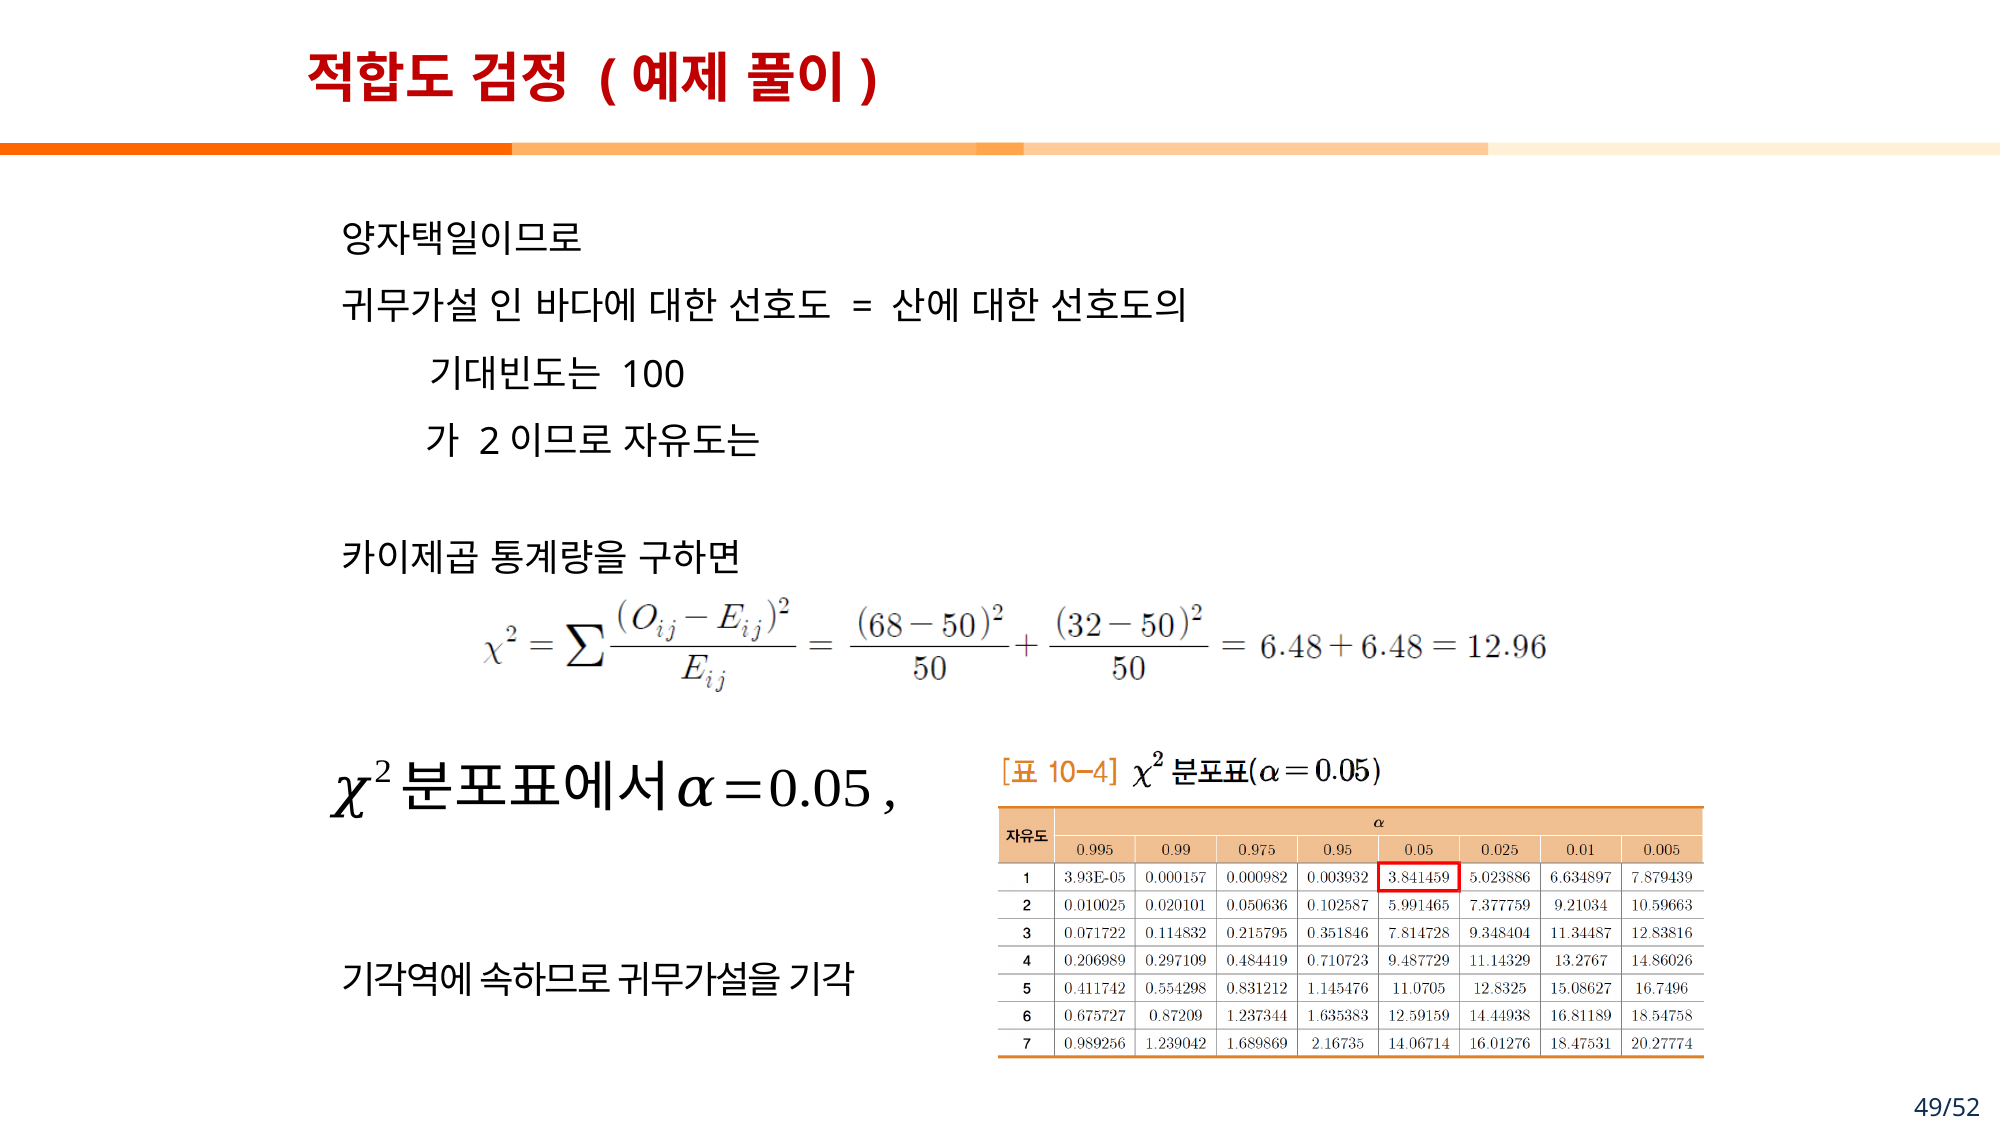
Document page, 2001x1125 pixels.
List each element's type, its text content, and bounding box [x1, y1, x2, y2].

text_box 기각역에 속하므로 귀무가설을 기각 [326, 926, 934, 996]
picture [442, 588, 1555, 693]
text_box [996, 745, 1705, 1059]
title 적합도 검정 (예제 풀이) [291, 31, 1532, 122]
text_box 카이제곱 통계량을 구하면 [326, 503, 1709, 572]
